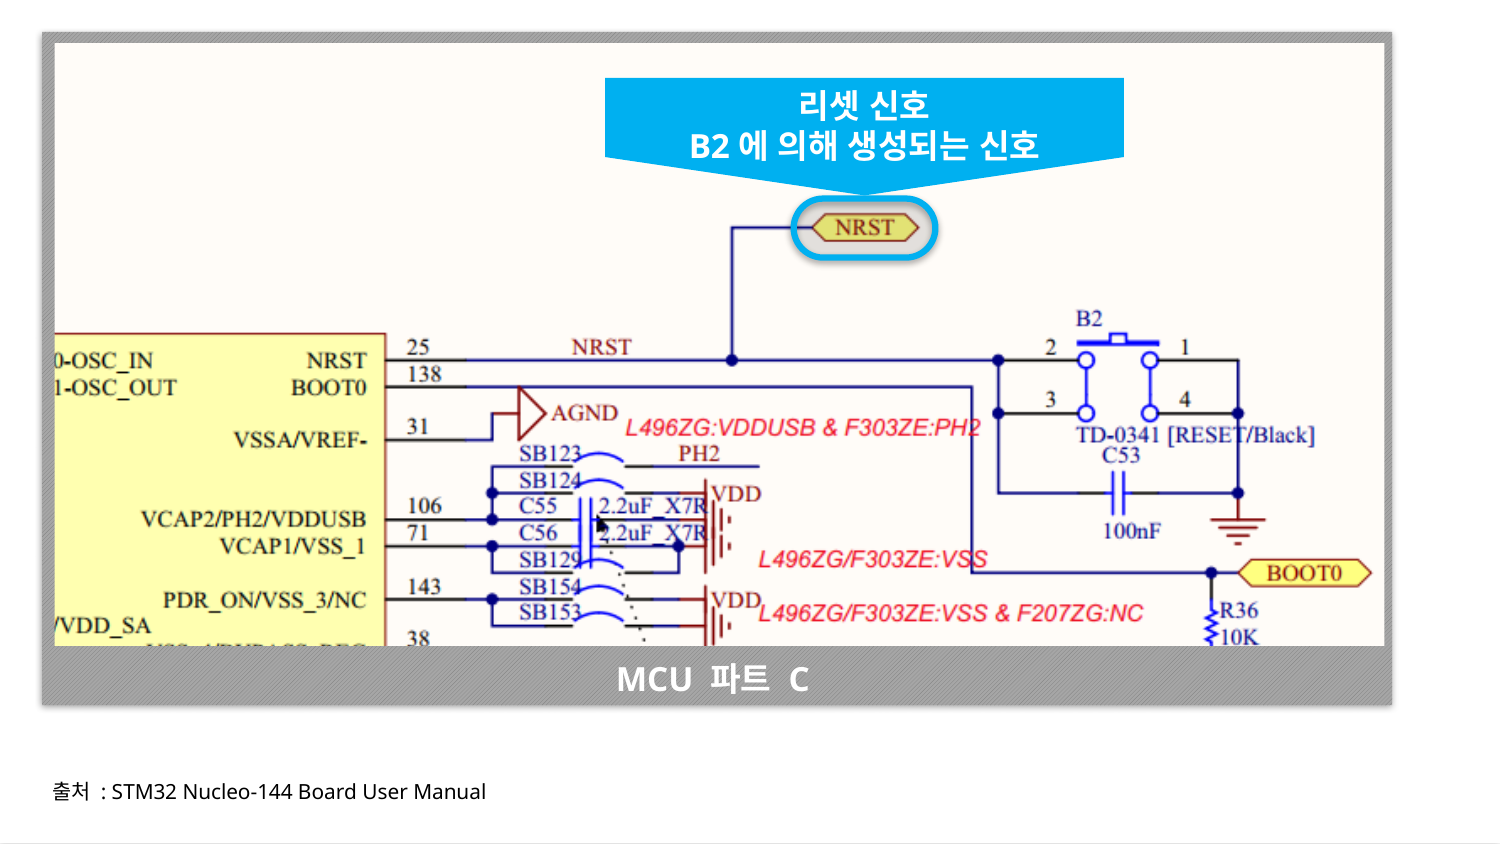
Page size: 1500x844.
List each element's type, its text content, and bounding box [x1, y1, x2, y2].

text_box 출처 : STM32 Nucleo-144 Board User Manual [37, 771, 1418, 812]
text_box MCU 파트 C [41, 31, 1393, 706]
picture [54, 43, 1385, 646]
